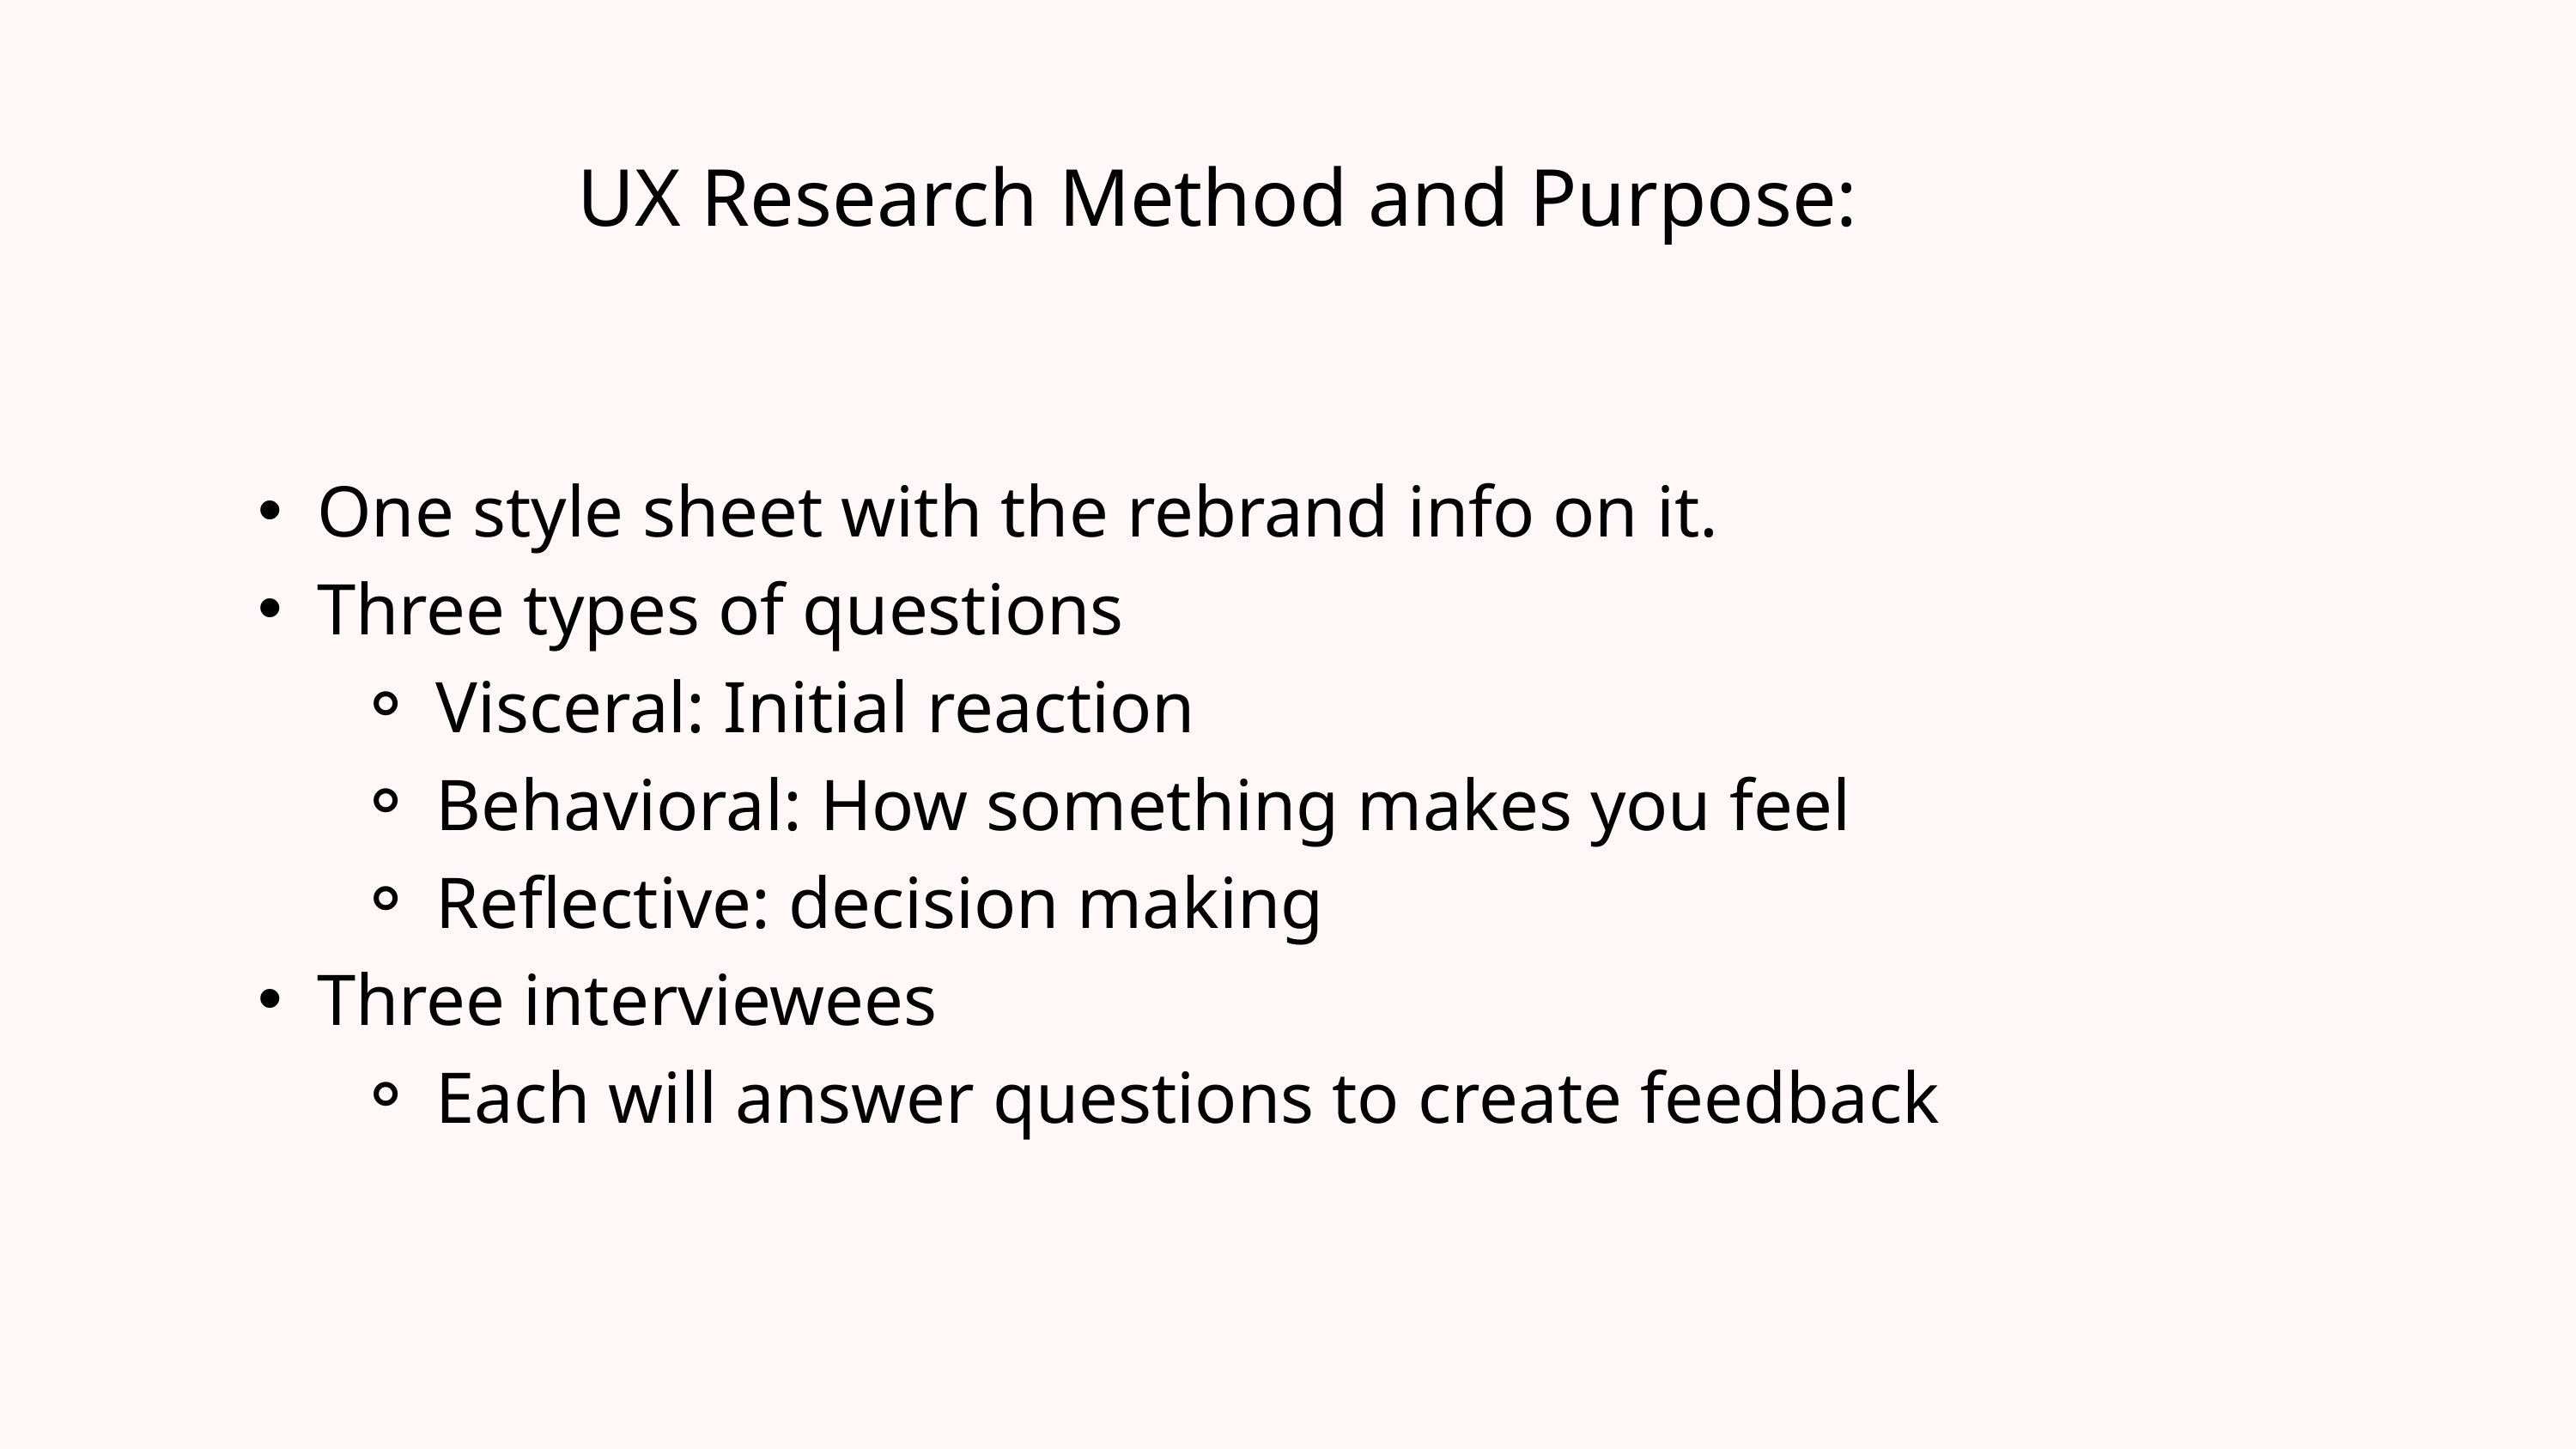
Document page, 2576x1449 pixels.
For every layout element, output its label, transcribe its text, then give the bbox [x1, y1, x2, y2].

text_box One style sheet with the rebrand info on it. Three types of questions Visceral: Initial reaction Behavioral: How something makes you feel Reflective: decision making Three interviewees Each will answer questions to create feedback [197, 453, 2310, 1235]
text_box UX Research Method and Purpose: [162, 131, 2274, 242]
